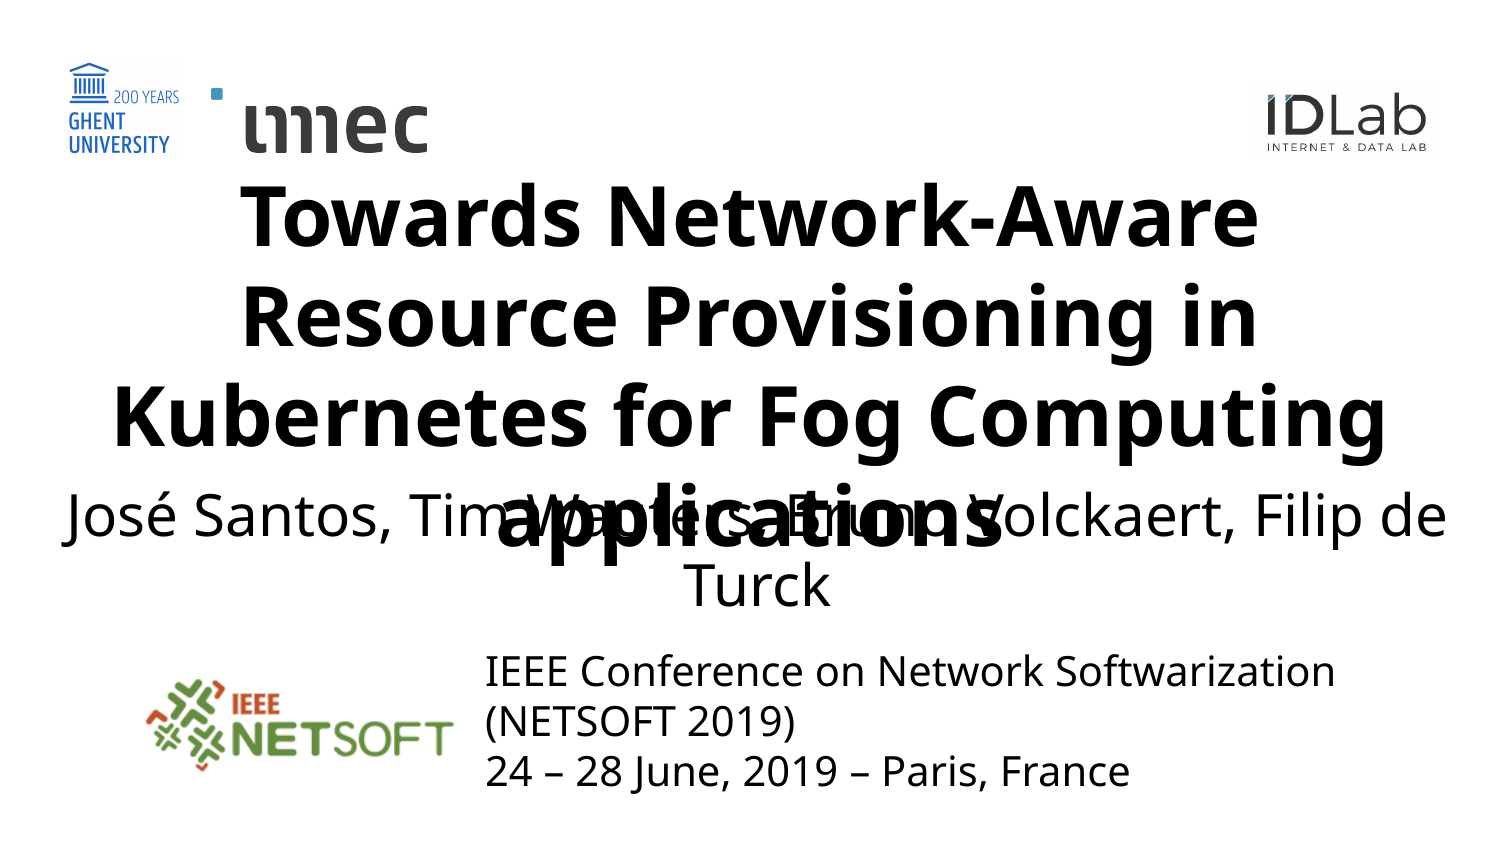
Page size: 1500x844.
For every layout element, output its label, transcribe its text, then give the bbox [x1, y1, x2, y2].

picture [1251, 80, 1434, 160]
text_box Towards Network-Aware Resource Provisioning in Kubernetes for Fog Computing applications [40, 272, 1461, 454]
picture [211, 88, 427, 153]
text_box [137, 642, 1434, 797]
text_box José Santos, Tim Wauters, Bruno Volckaert, Filip de Turck [15, 511, 1500, 586]
picture [63, 59, 182, 160]
